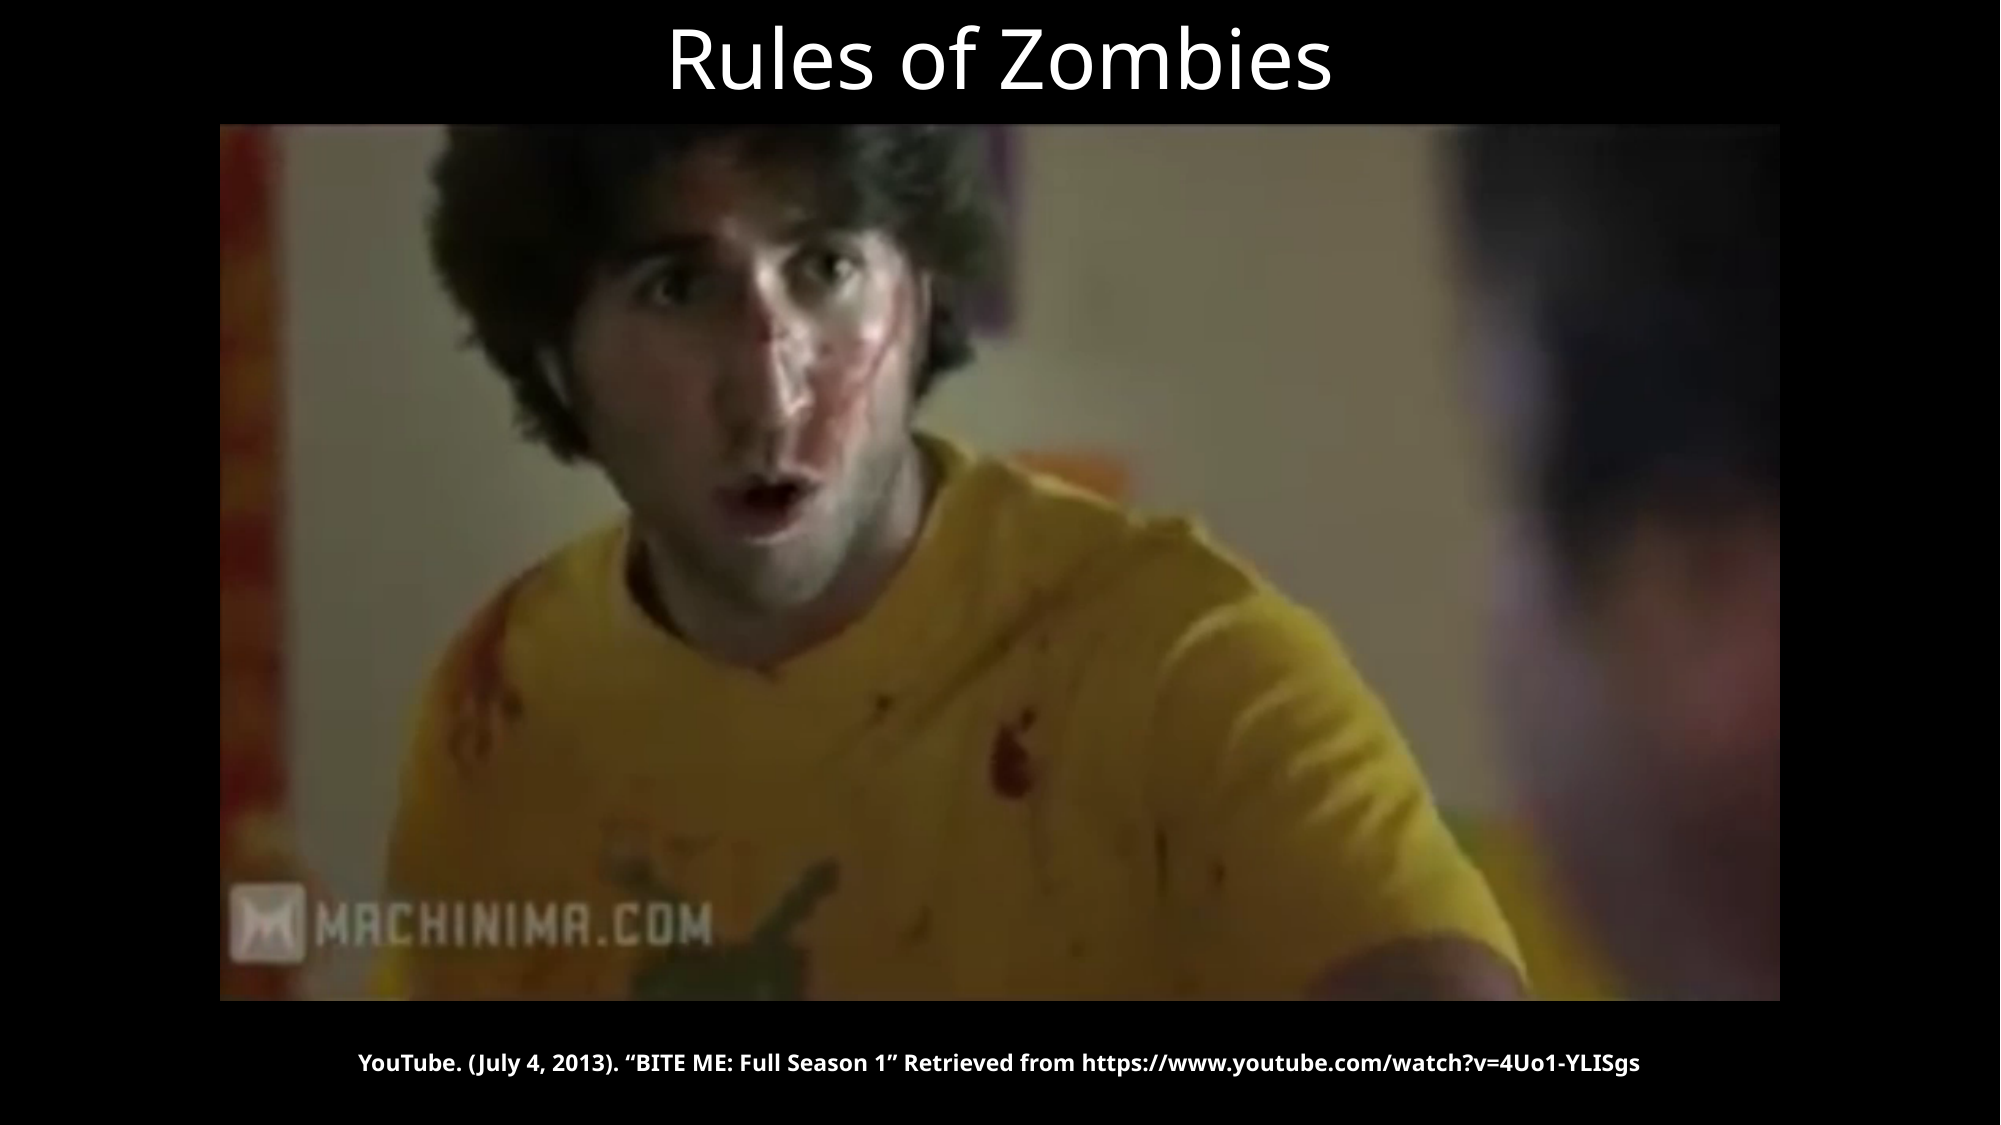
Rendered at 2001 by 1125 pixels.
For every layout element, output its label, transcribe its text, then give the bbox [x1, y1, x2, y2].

title Rules of Zombies [570, 2, 1430, 123]
text_box YouTube. (July 4, 2013). “BITE ME: Full Season 1” Retrieved from https://www.youtube.com/watch?v=4Uo1-YLISgs [343, 1041, 1657, 1084]
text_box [219, 123, 1781, 1002]
